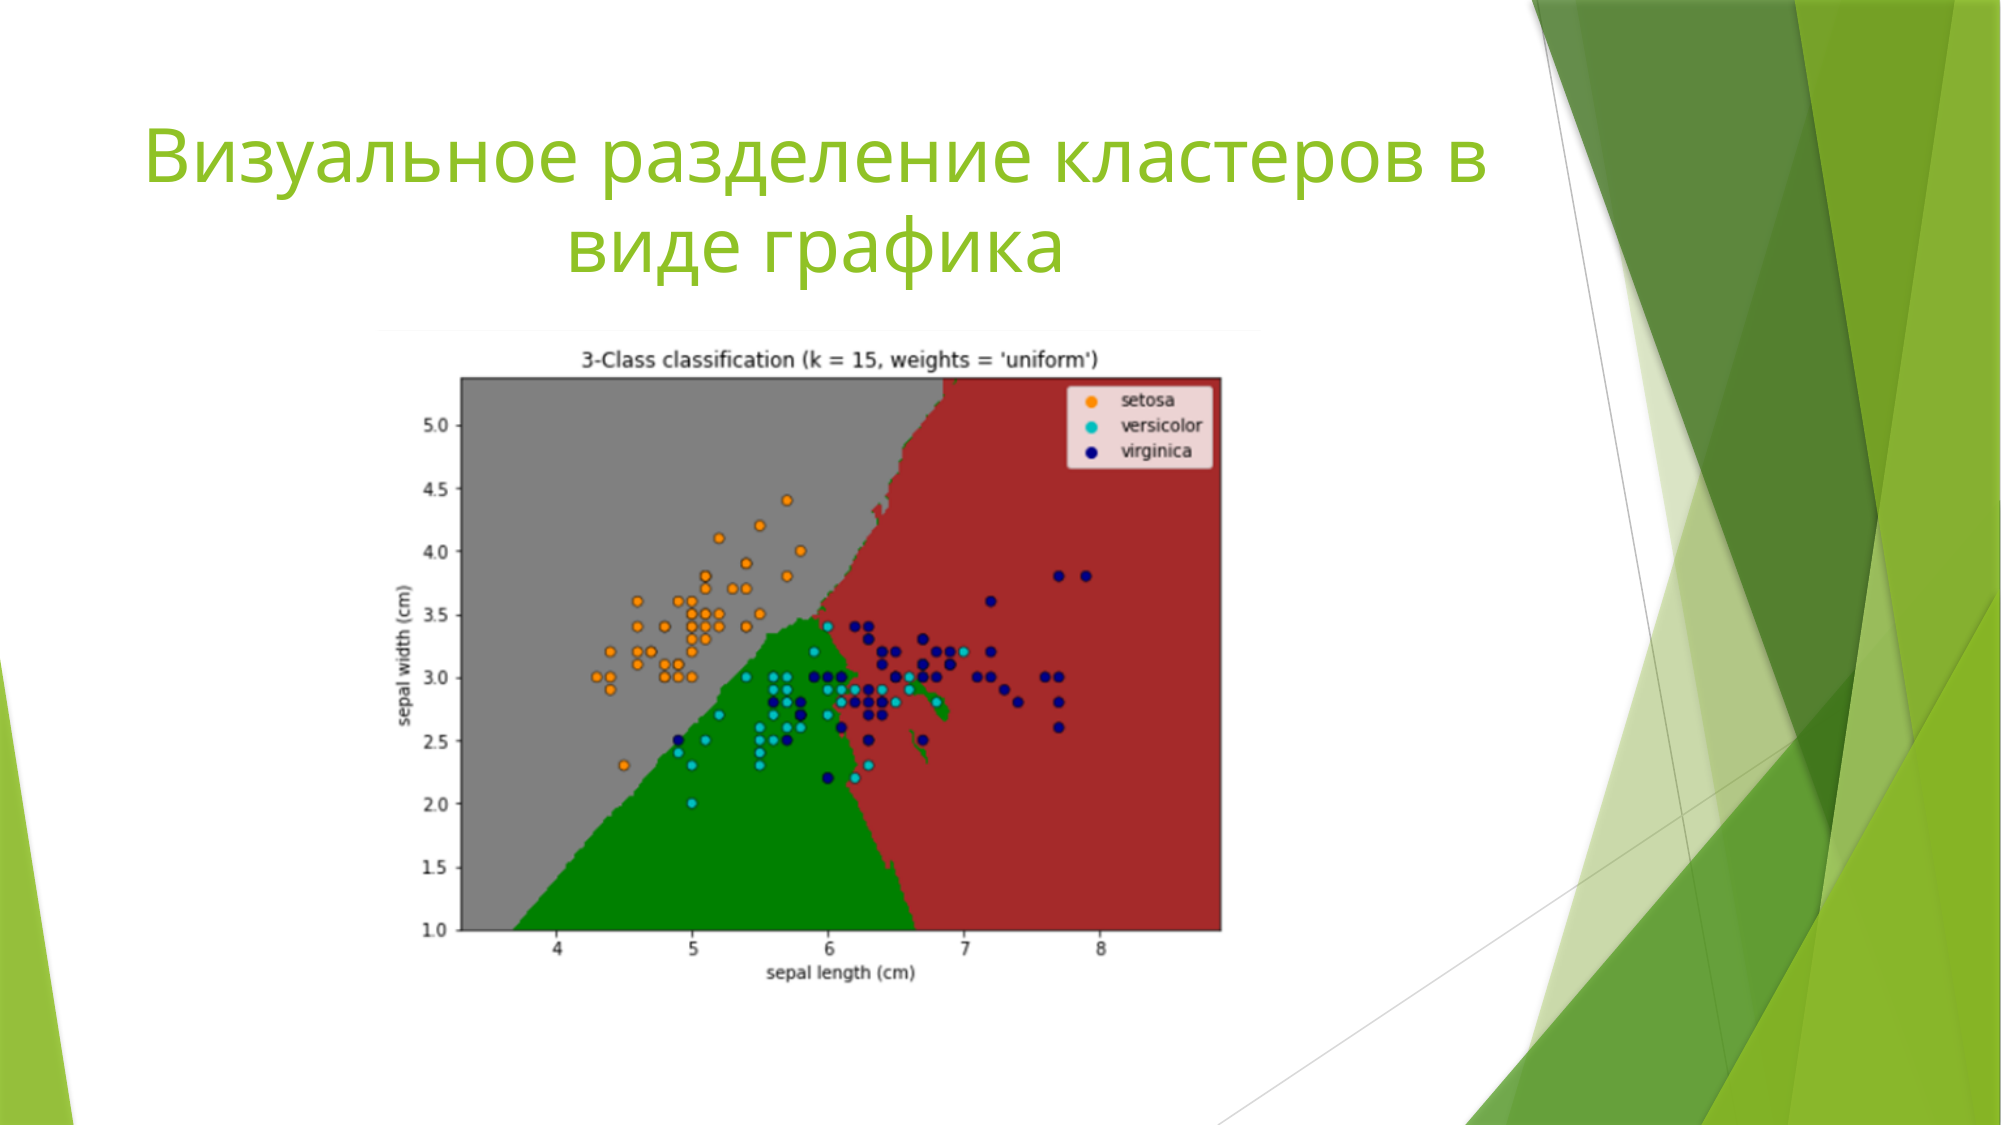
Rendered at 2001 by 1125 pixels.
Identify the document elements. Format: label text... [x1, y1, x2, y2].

picture [371, 330, 1262, 989]
title Визуальное разделение кластеров в виде графика [111, 99, 1522, 317]
